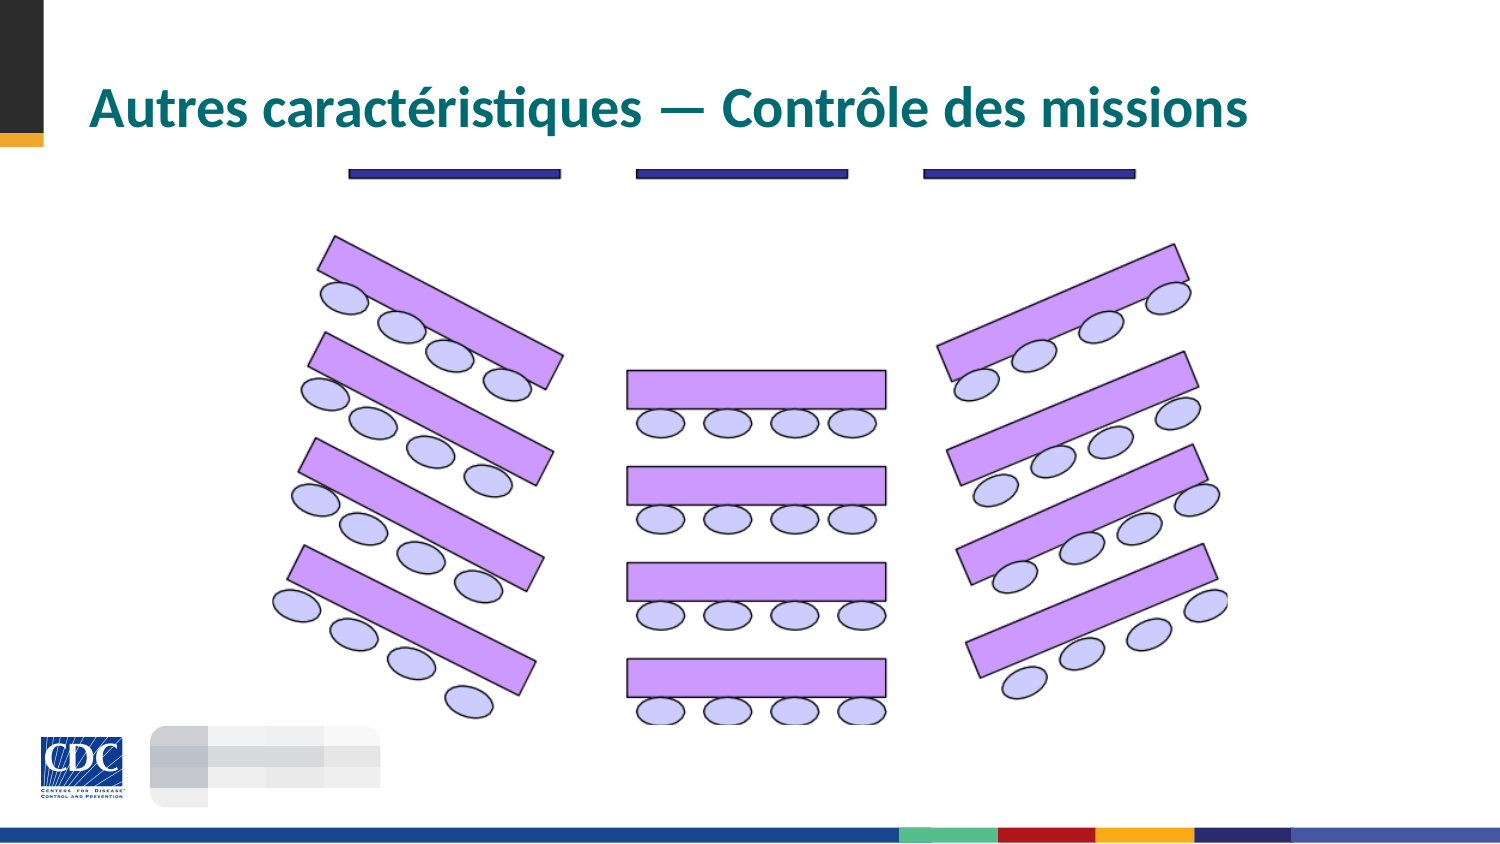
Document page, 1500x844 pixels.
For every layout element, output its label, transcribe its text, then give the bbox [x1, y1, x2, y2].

title Autres caractéristiques — Contrôle des missions [75, 33, 1425, 147]
picture [272, 168, 1228, 725]
picture [41, 737, 125, 798]
